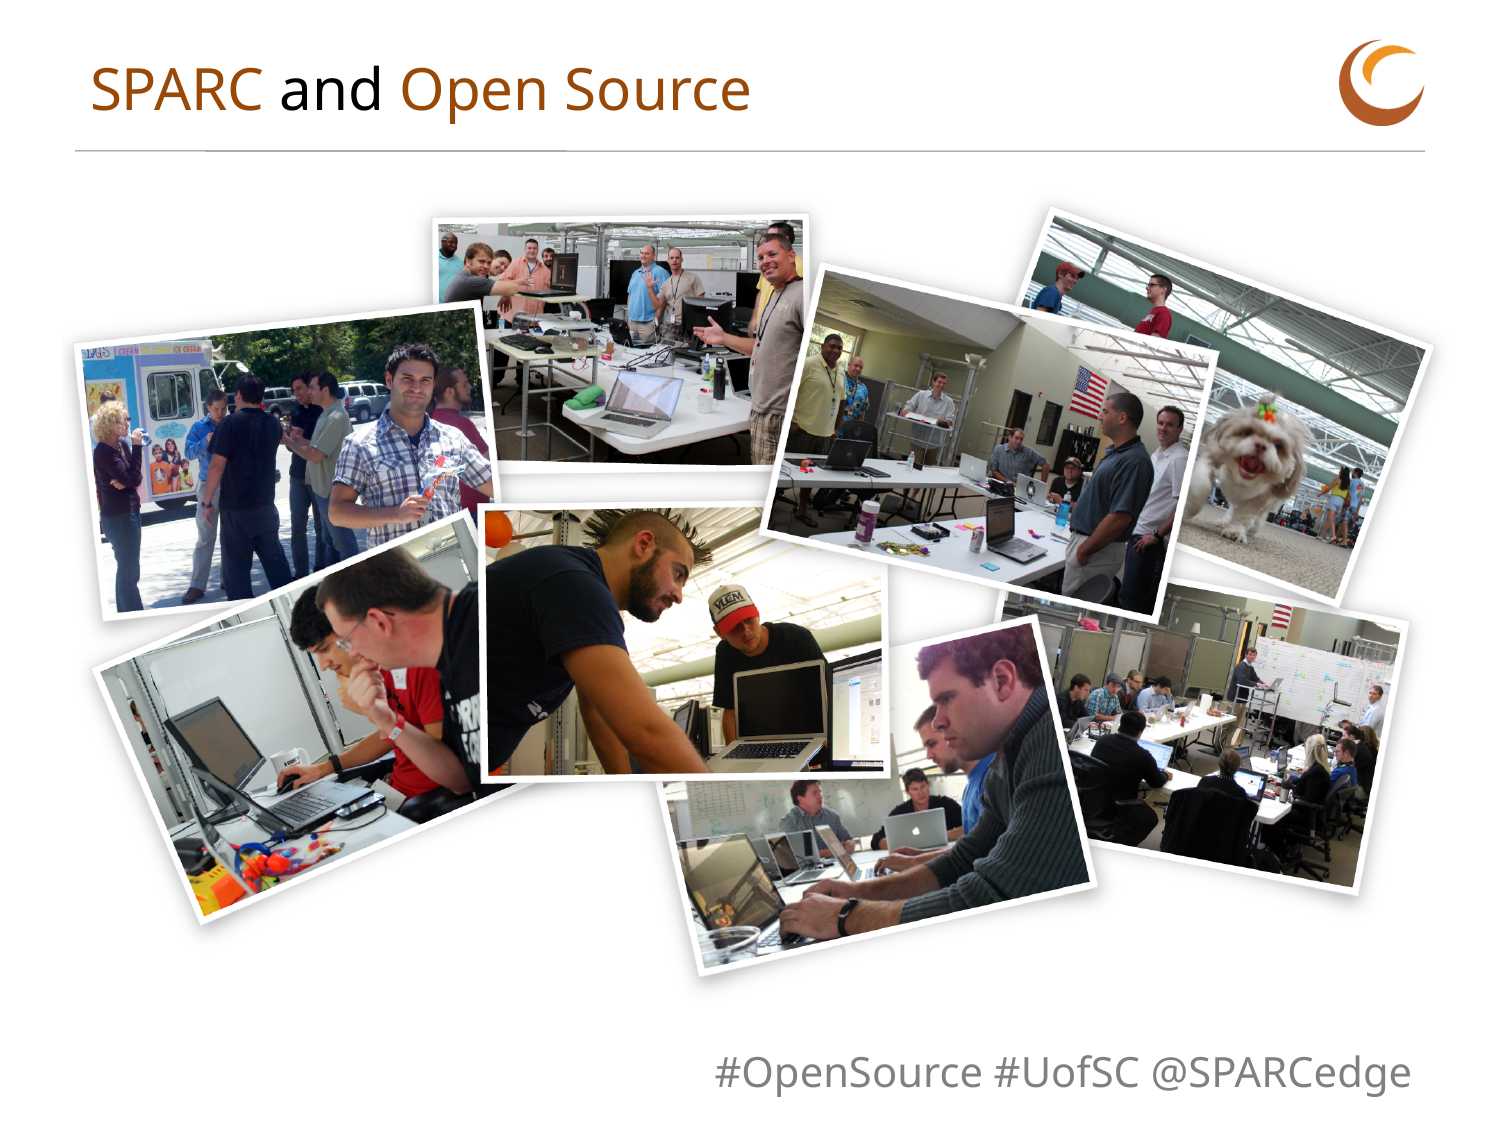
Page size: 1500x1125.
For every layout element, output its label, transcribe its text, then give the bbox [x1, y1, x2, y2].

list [15, 188, 1500, 1006]
title SPARC and Open Source [75, 45, 1425, 123]
picture [1339, 39, 1425, 45]
